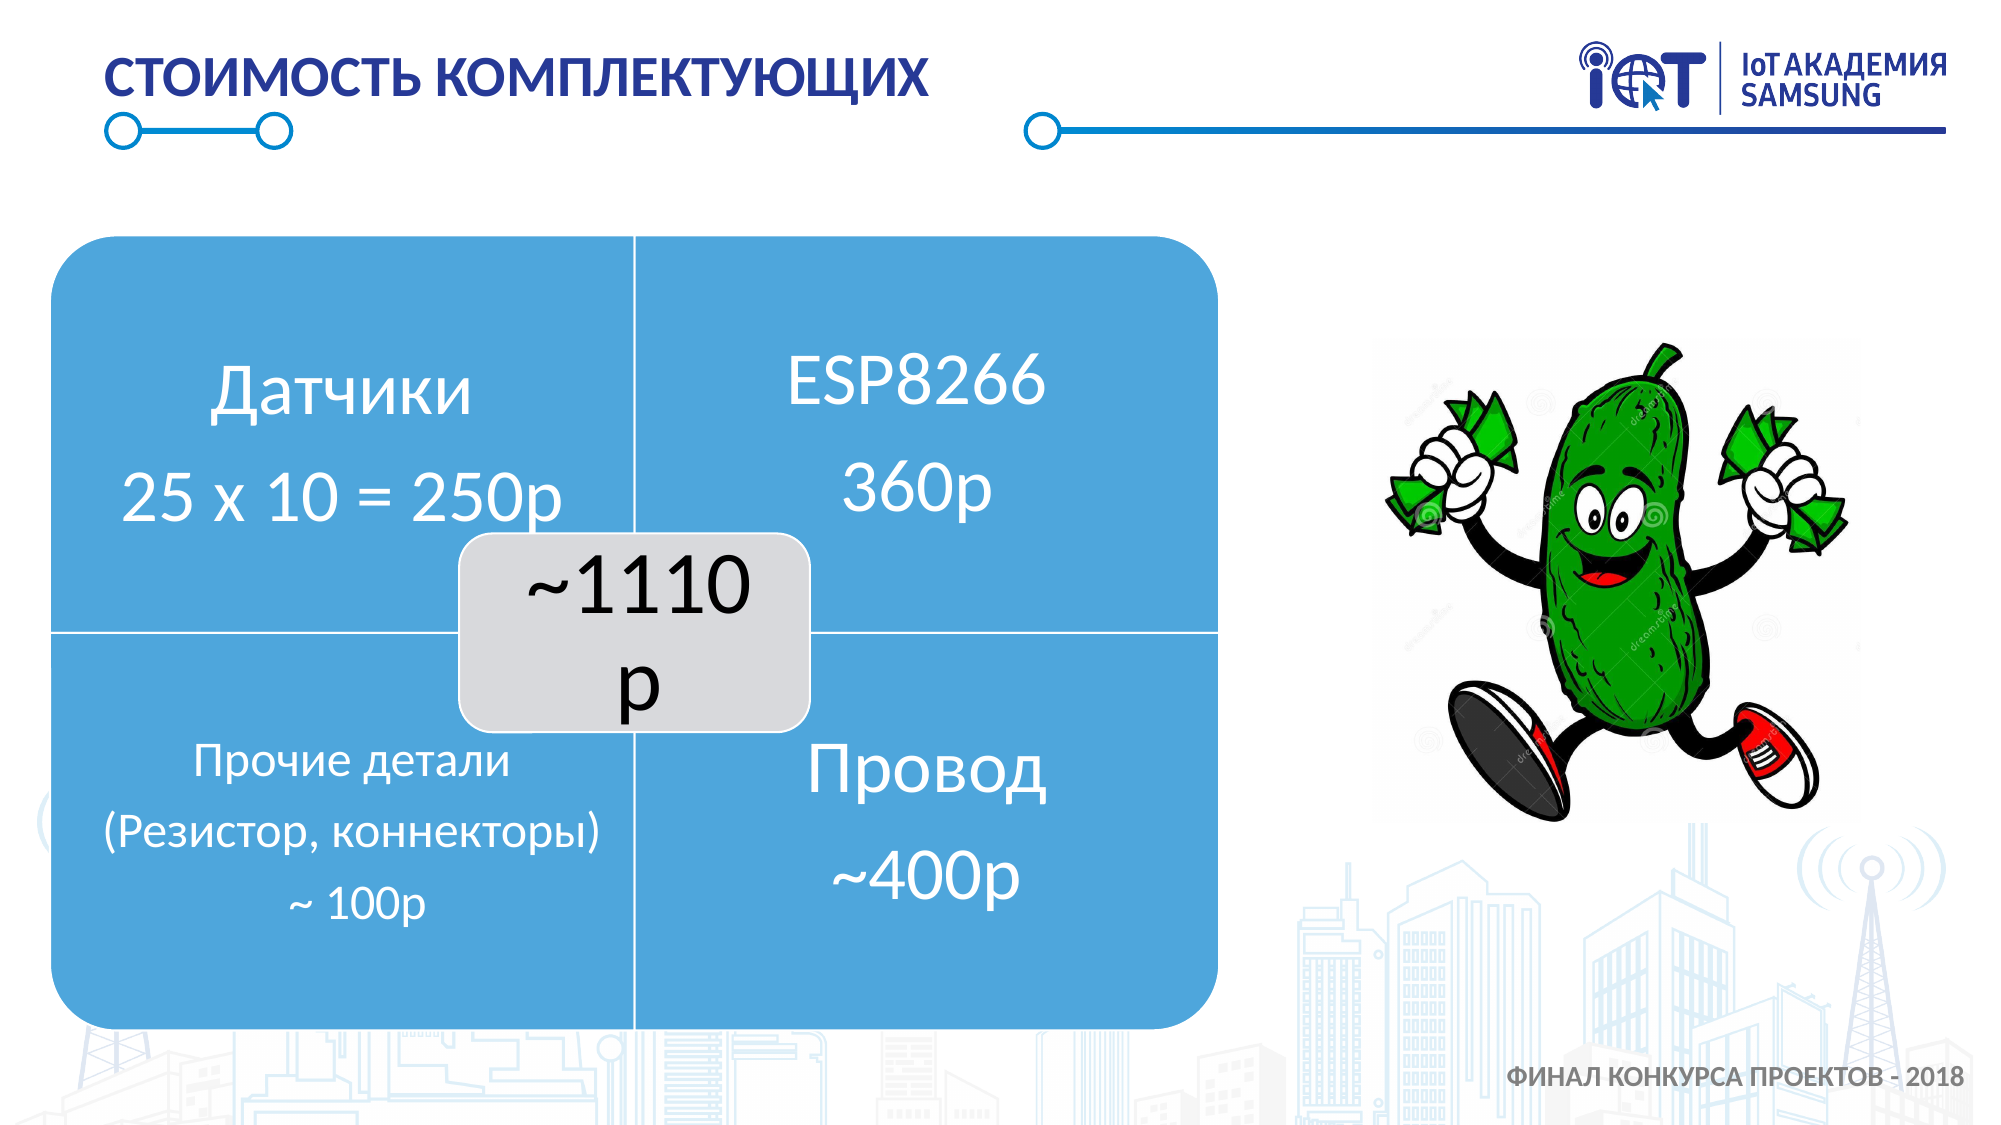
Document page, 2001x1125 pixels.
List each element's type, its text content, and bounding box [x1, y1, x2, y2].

title СТОИМОСТЬ КОМПЛЕКТУЮЩИХ [89, 46, 1532, 113]
picture [1372, 338, 1861, 823]
picture [1579, 41, 1946, 115]
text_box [49, 235, 1220, 1031]
